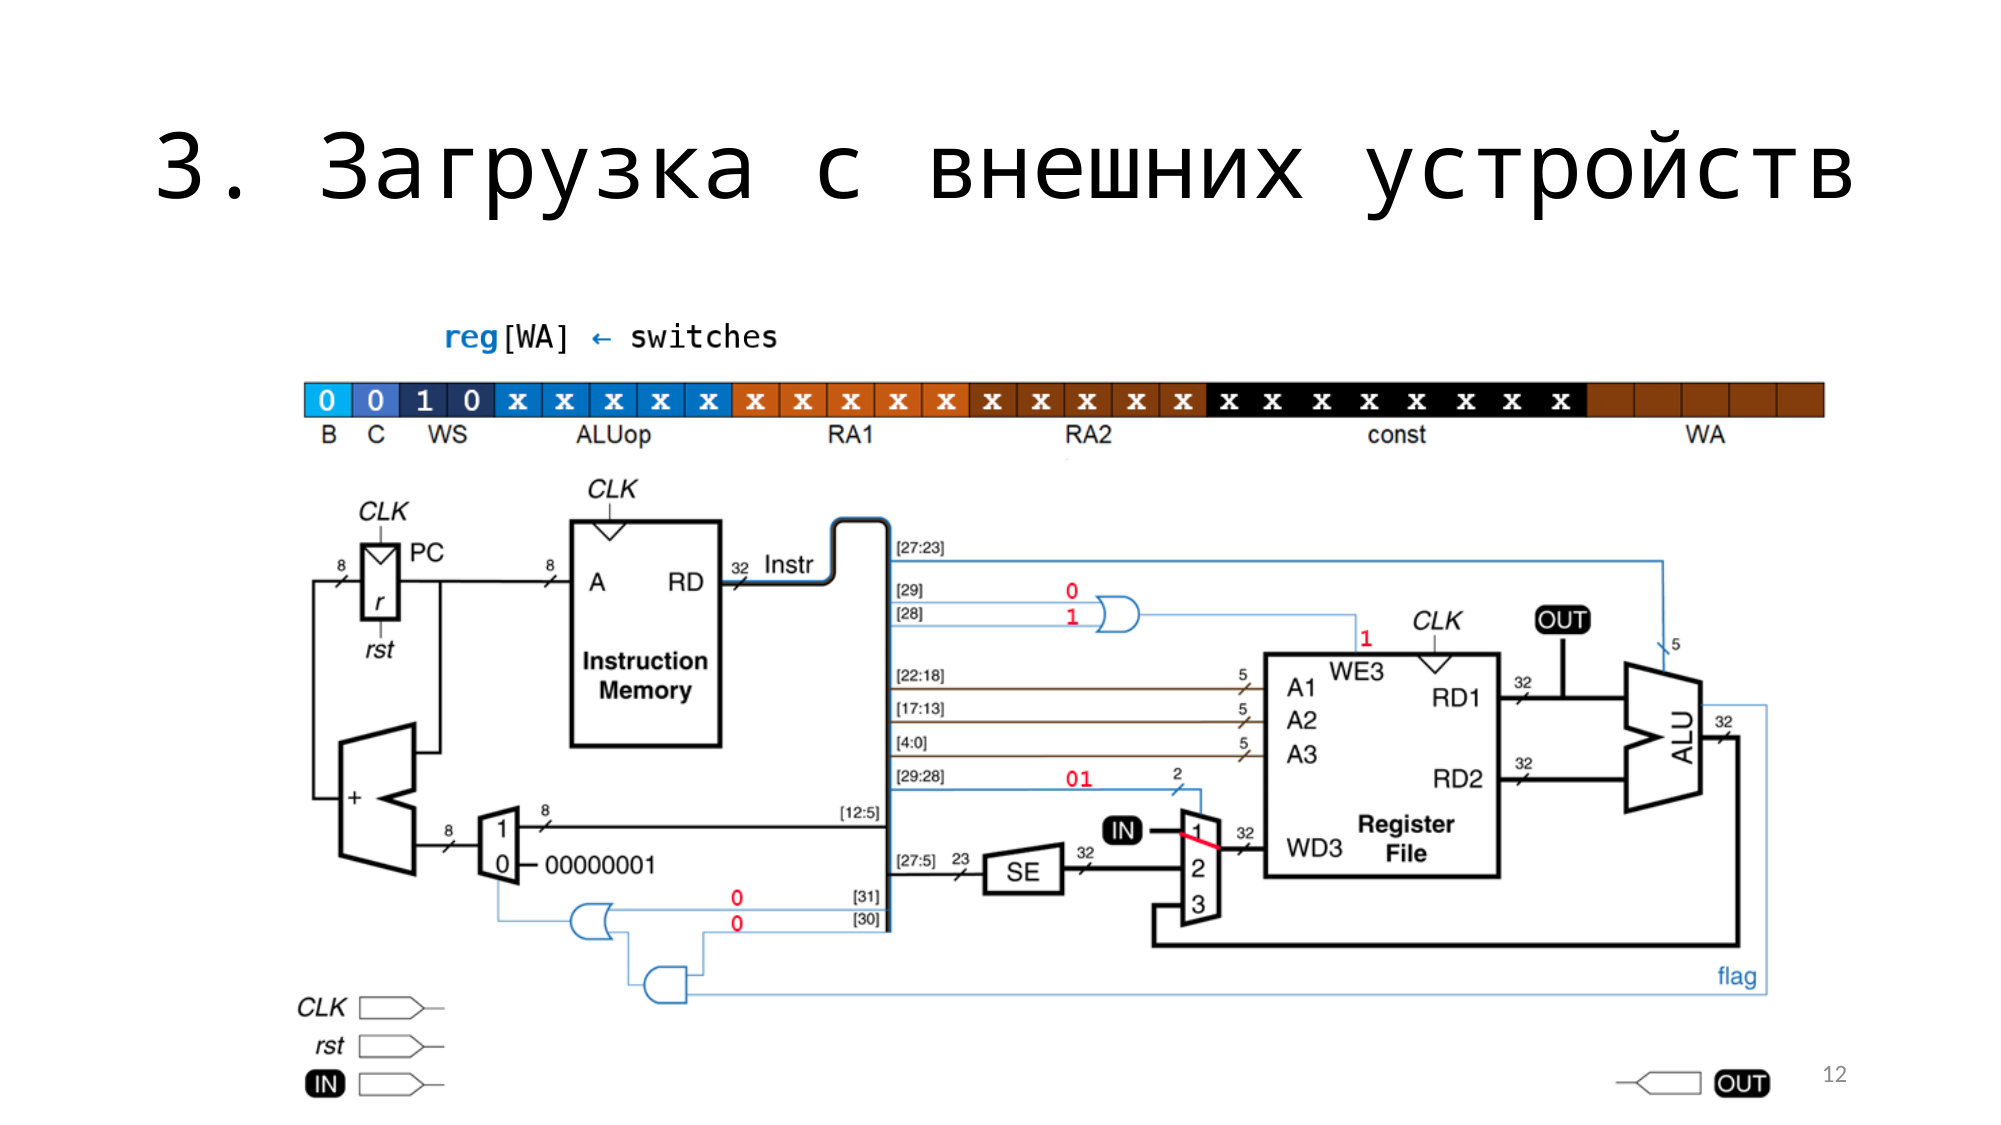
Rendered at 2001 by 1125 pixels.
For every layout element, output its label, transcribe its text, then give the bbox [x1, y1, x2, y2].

slide_number 12 [1783, 1042, 1863, 1103]
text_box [274, 362, 1863, 464]
picture [296, 321, 1709, 362]
title 3. Загрузка с внешних устройств [137, 59, 1900, 278]
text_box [289, 468, 1783, 1106]
